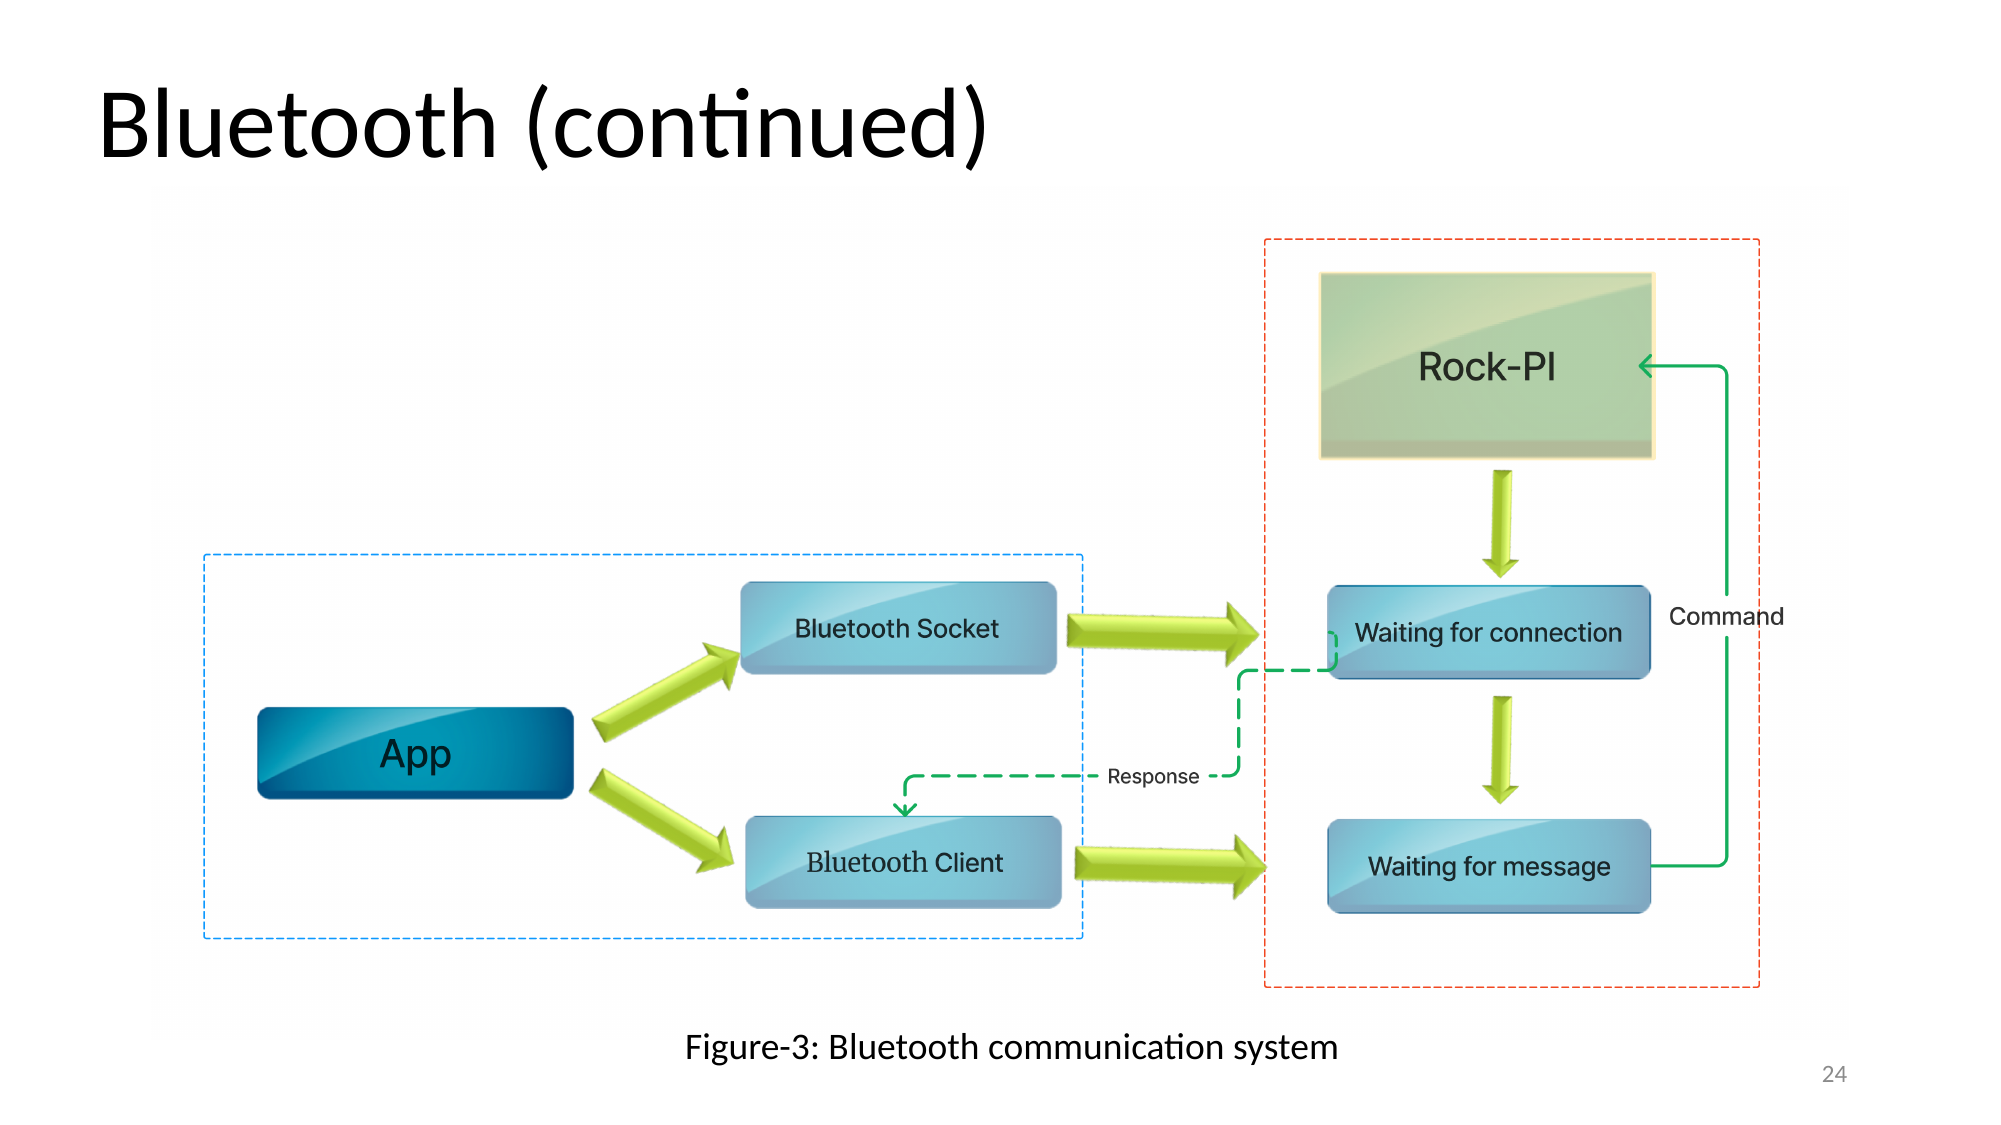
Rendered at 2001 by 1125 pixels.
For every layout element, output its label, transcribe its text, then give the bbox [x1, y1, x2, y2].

picture [151, 186, 1849, 1040]
text_box Figure-3: Bluetooth communication system [670, 1040, 1355, 1075]
text_box Bluetooth (continued) [82, 50, 1007, 185]
slide_number 24 [1412, 1042, 1863, 1103]
